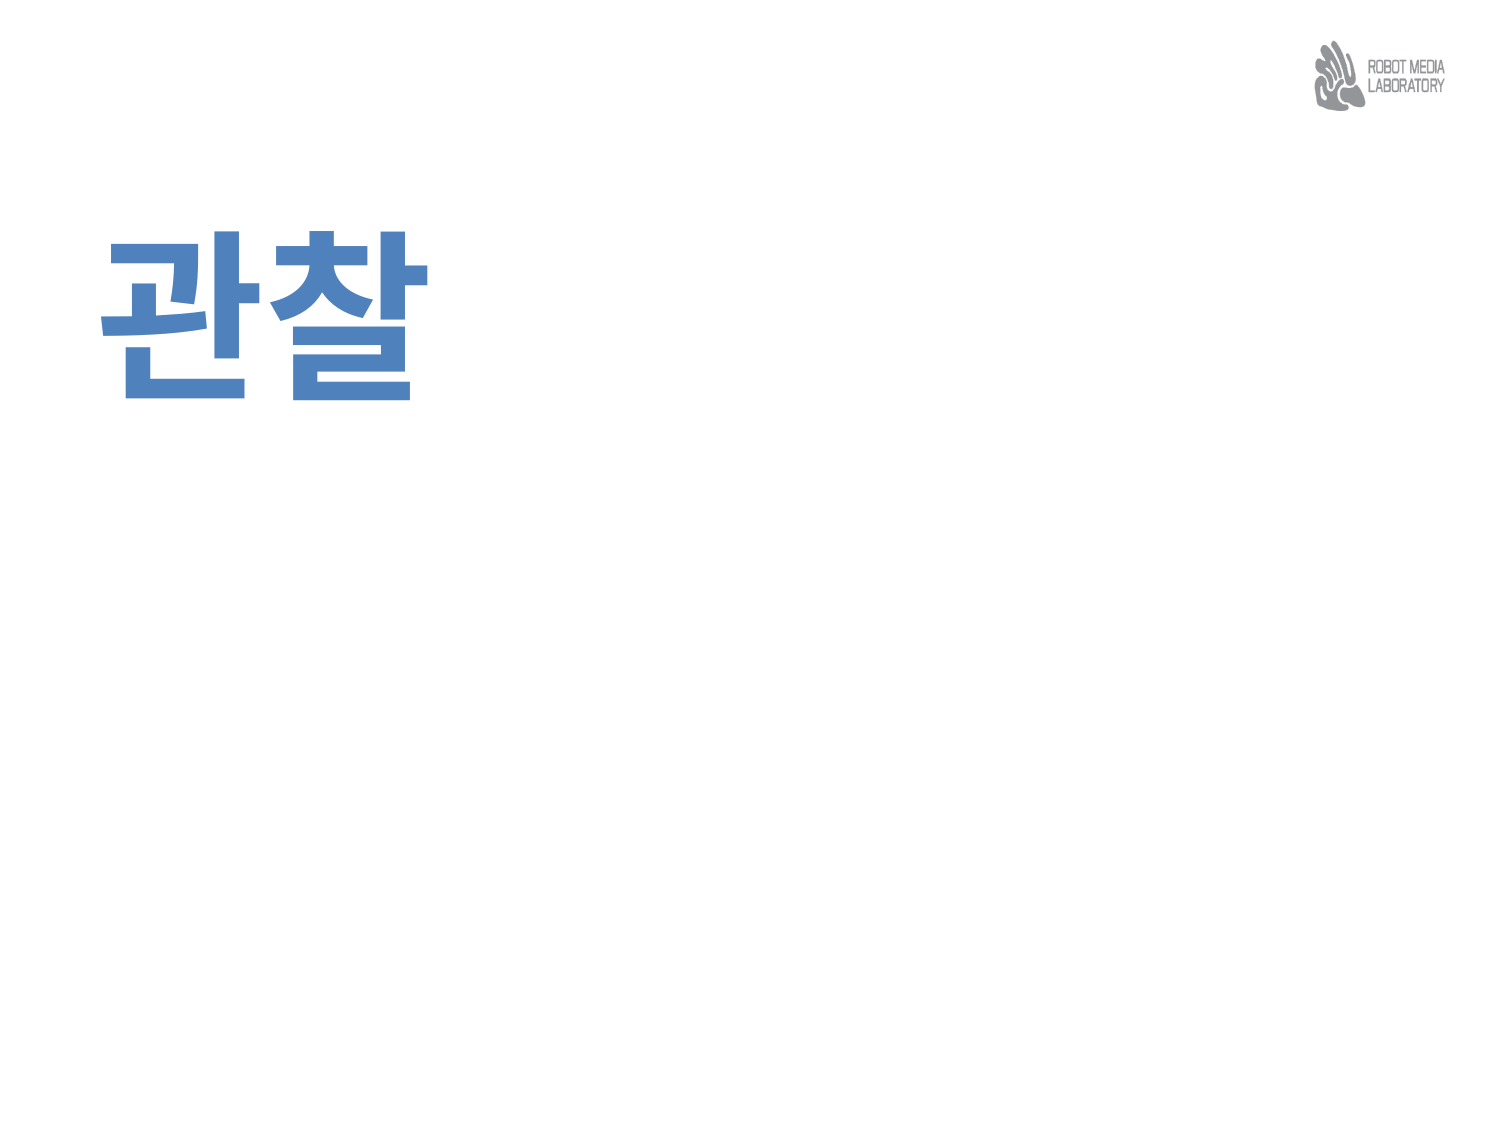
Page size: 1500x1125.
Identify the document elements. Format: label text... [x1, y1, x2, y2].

picture [1307, 34, 1451, 119]
text_box 관찰 [81, 195, 449, 430]
